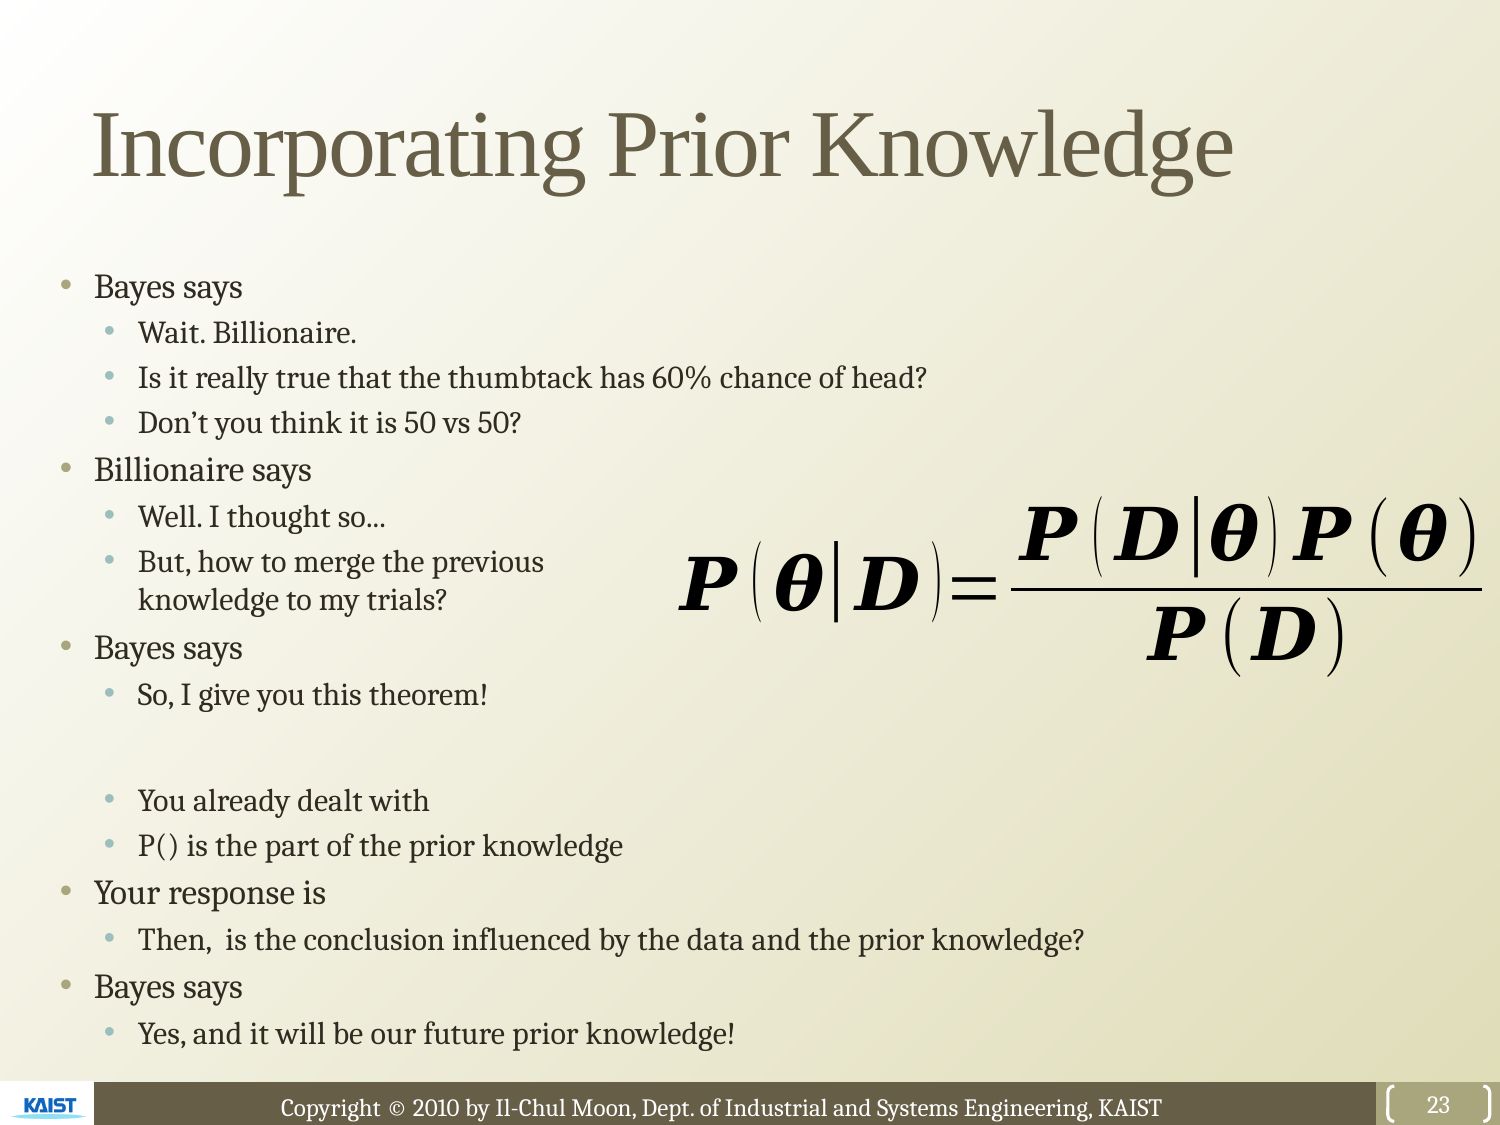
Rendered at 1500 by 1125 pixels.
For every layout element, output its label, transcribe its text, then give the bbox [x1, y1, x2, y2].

slide_number 23 [1386, 1084, 1492, 1123]
title Incorporating Prior Knowledge [75, 45, 1459, 232]
picture [0, 1081, 94, 1125]
